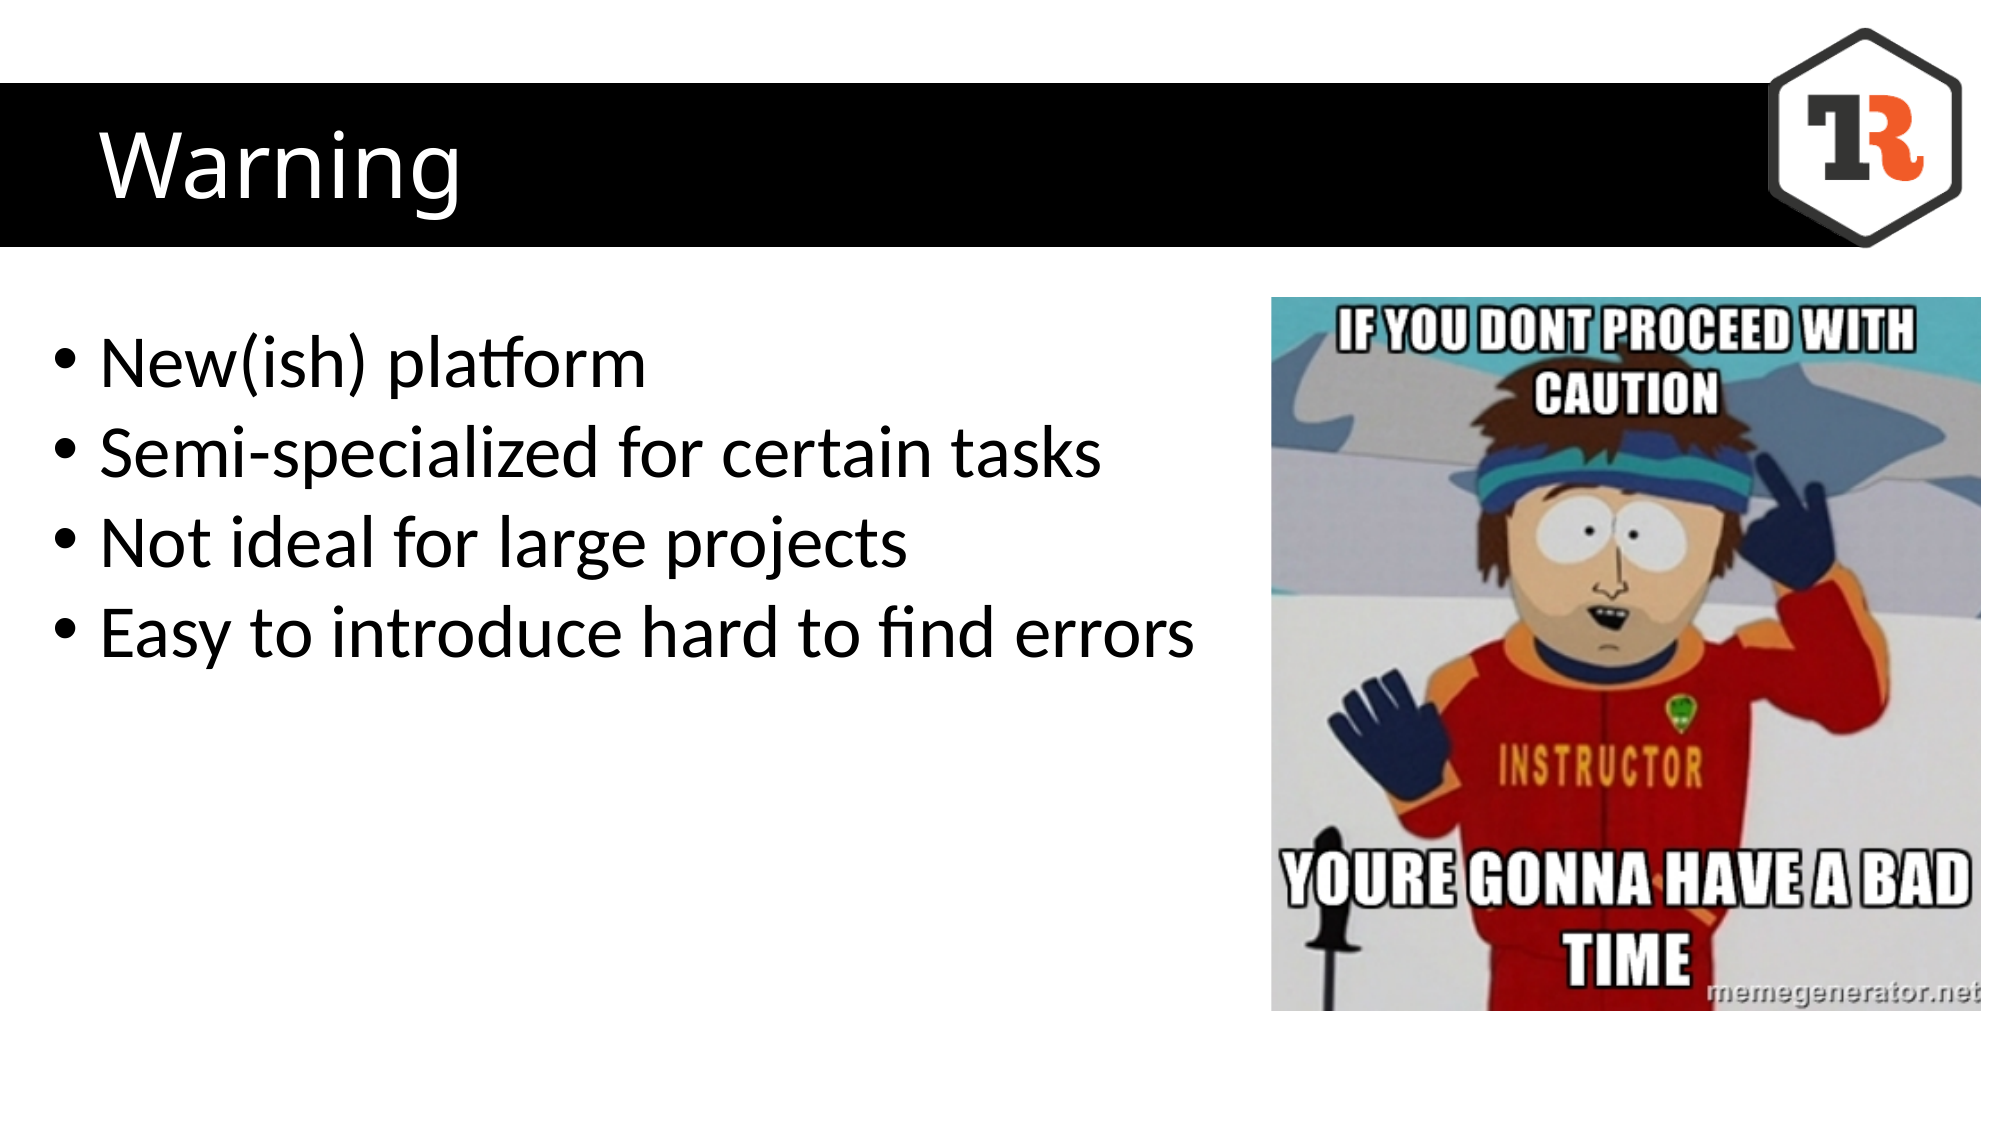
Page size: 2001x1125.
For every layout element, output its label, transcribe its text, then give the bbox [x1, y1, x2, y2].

text_box New(ish) platform Semi-specialized for certain tasks Not ideal for large projects Easy to introduce hard to find errors [37, 305, 1246, 681]
picture [1747, 20, 1981, 254]
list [1271, 297, 1981, 1014]
title Warning [83, 59, 1808, 278]
